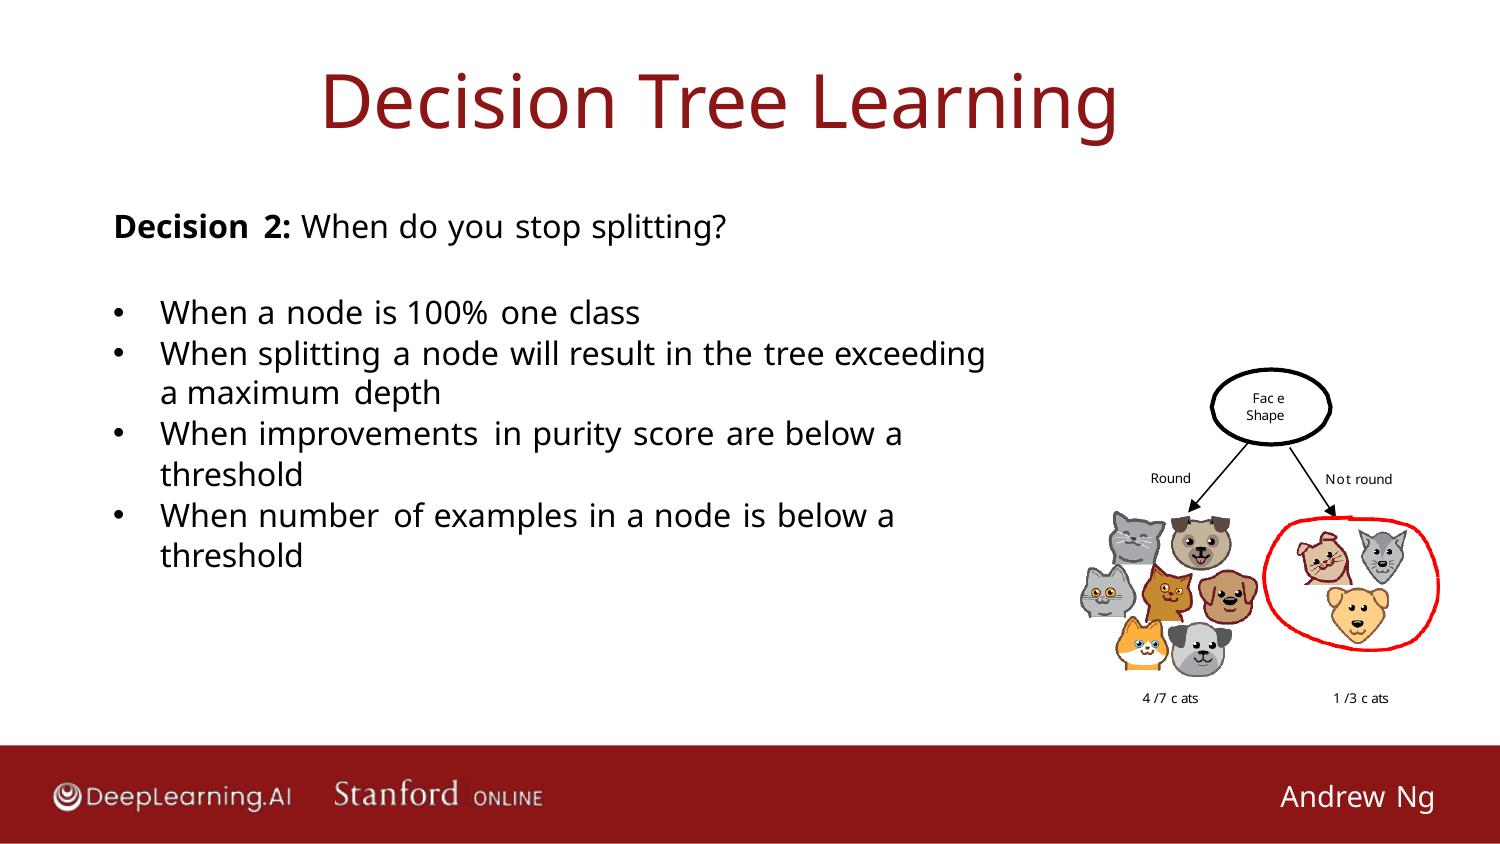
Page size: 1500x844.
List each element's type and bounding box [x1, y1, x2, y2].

text_box [111, 289, 1065, 575]
picture [51, 770, 293, 825]
text_box [1140, 687, 1209, 707]
footer [1277, 774, 1445, 844]
text_box [1331, 687, 1399, 707]
text_box [1323, 468, 1403, 487]
text_box [1074, 369, 1441, 677]
text_box [111, 203, 801, 245]
text_box [1148, 467, 1201, 487]
picture [335, 779, 544, 814]
title [80, 0, 1420, 195]
